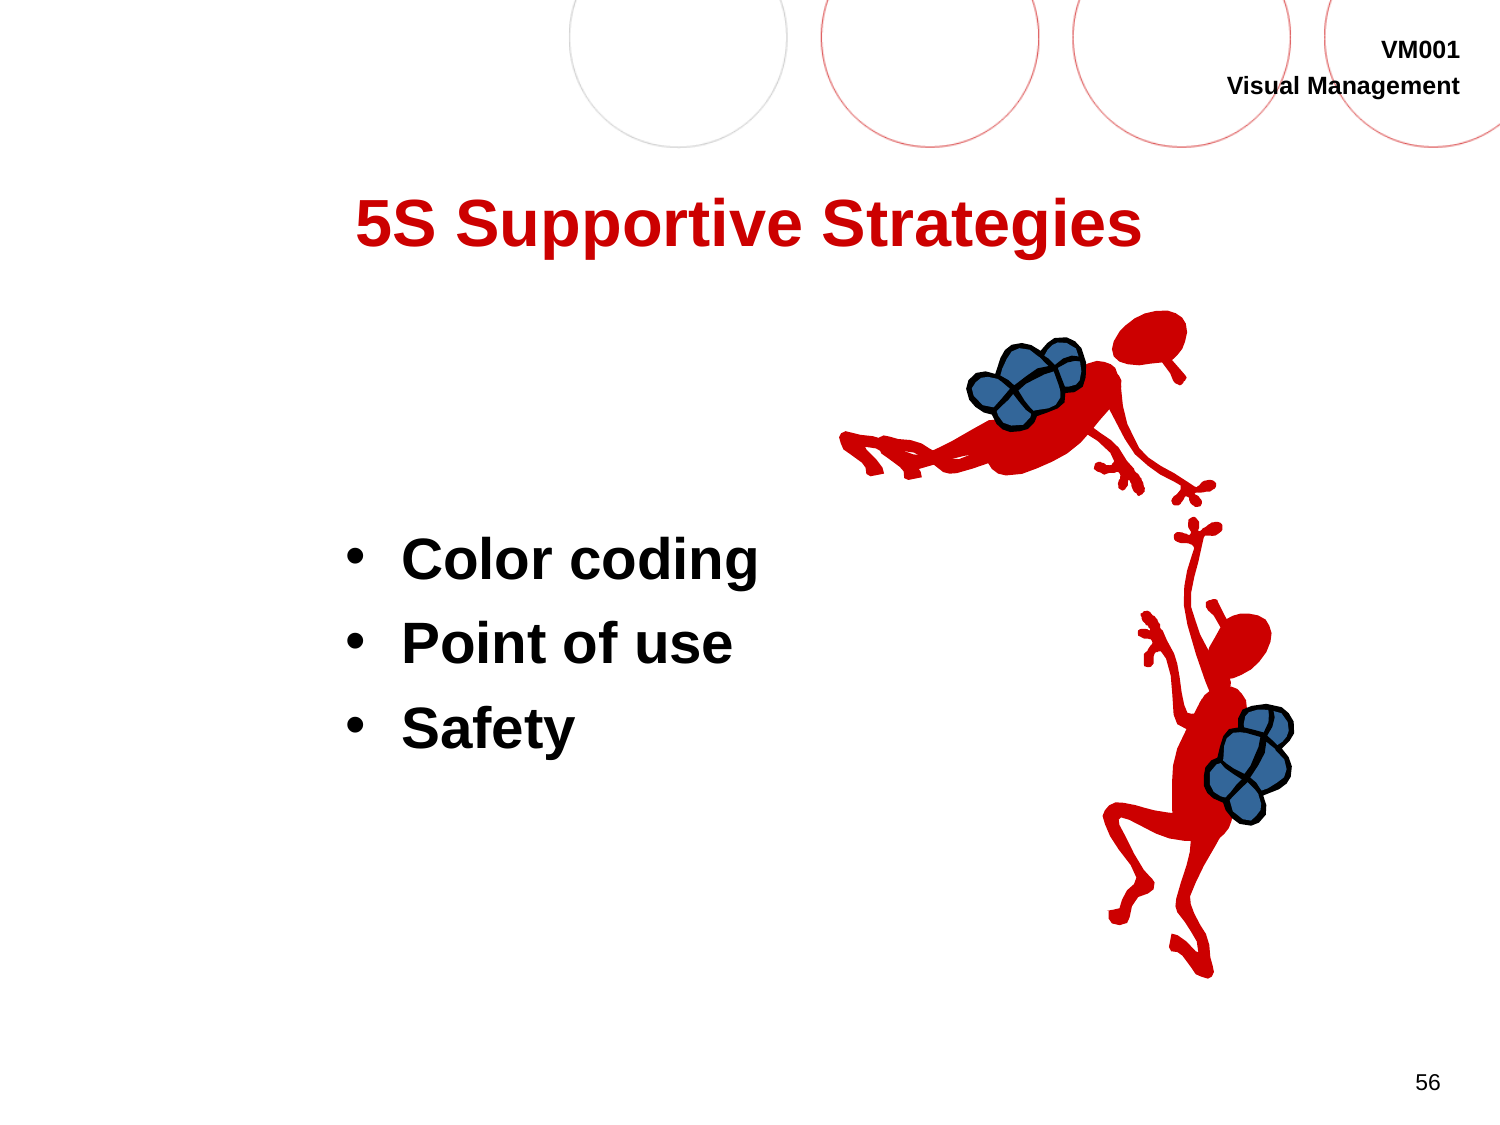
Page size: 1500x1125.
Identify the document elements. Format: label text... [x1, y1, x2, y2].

title 5S Supportive Strategies [325, 192, 1175, 278]
list Color coding Point of use Safety [345, 520, 806, 791]
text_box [816, 310, 1295, 1020]
picture [568, 0, 1500, 149]
